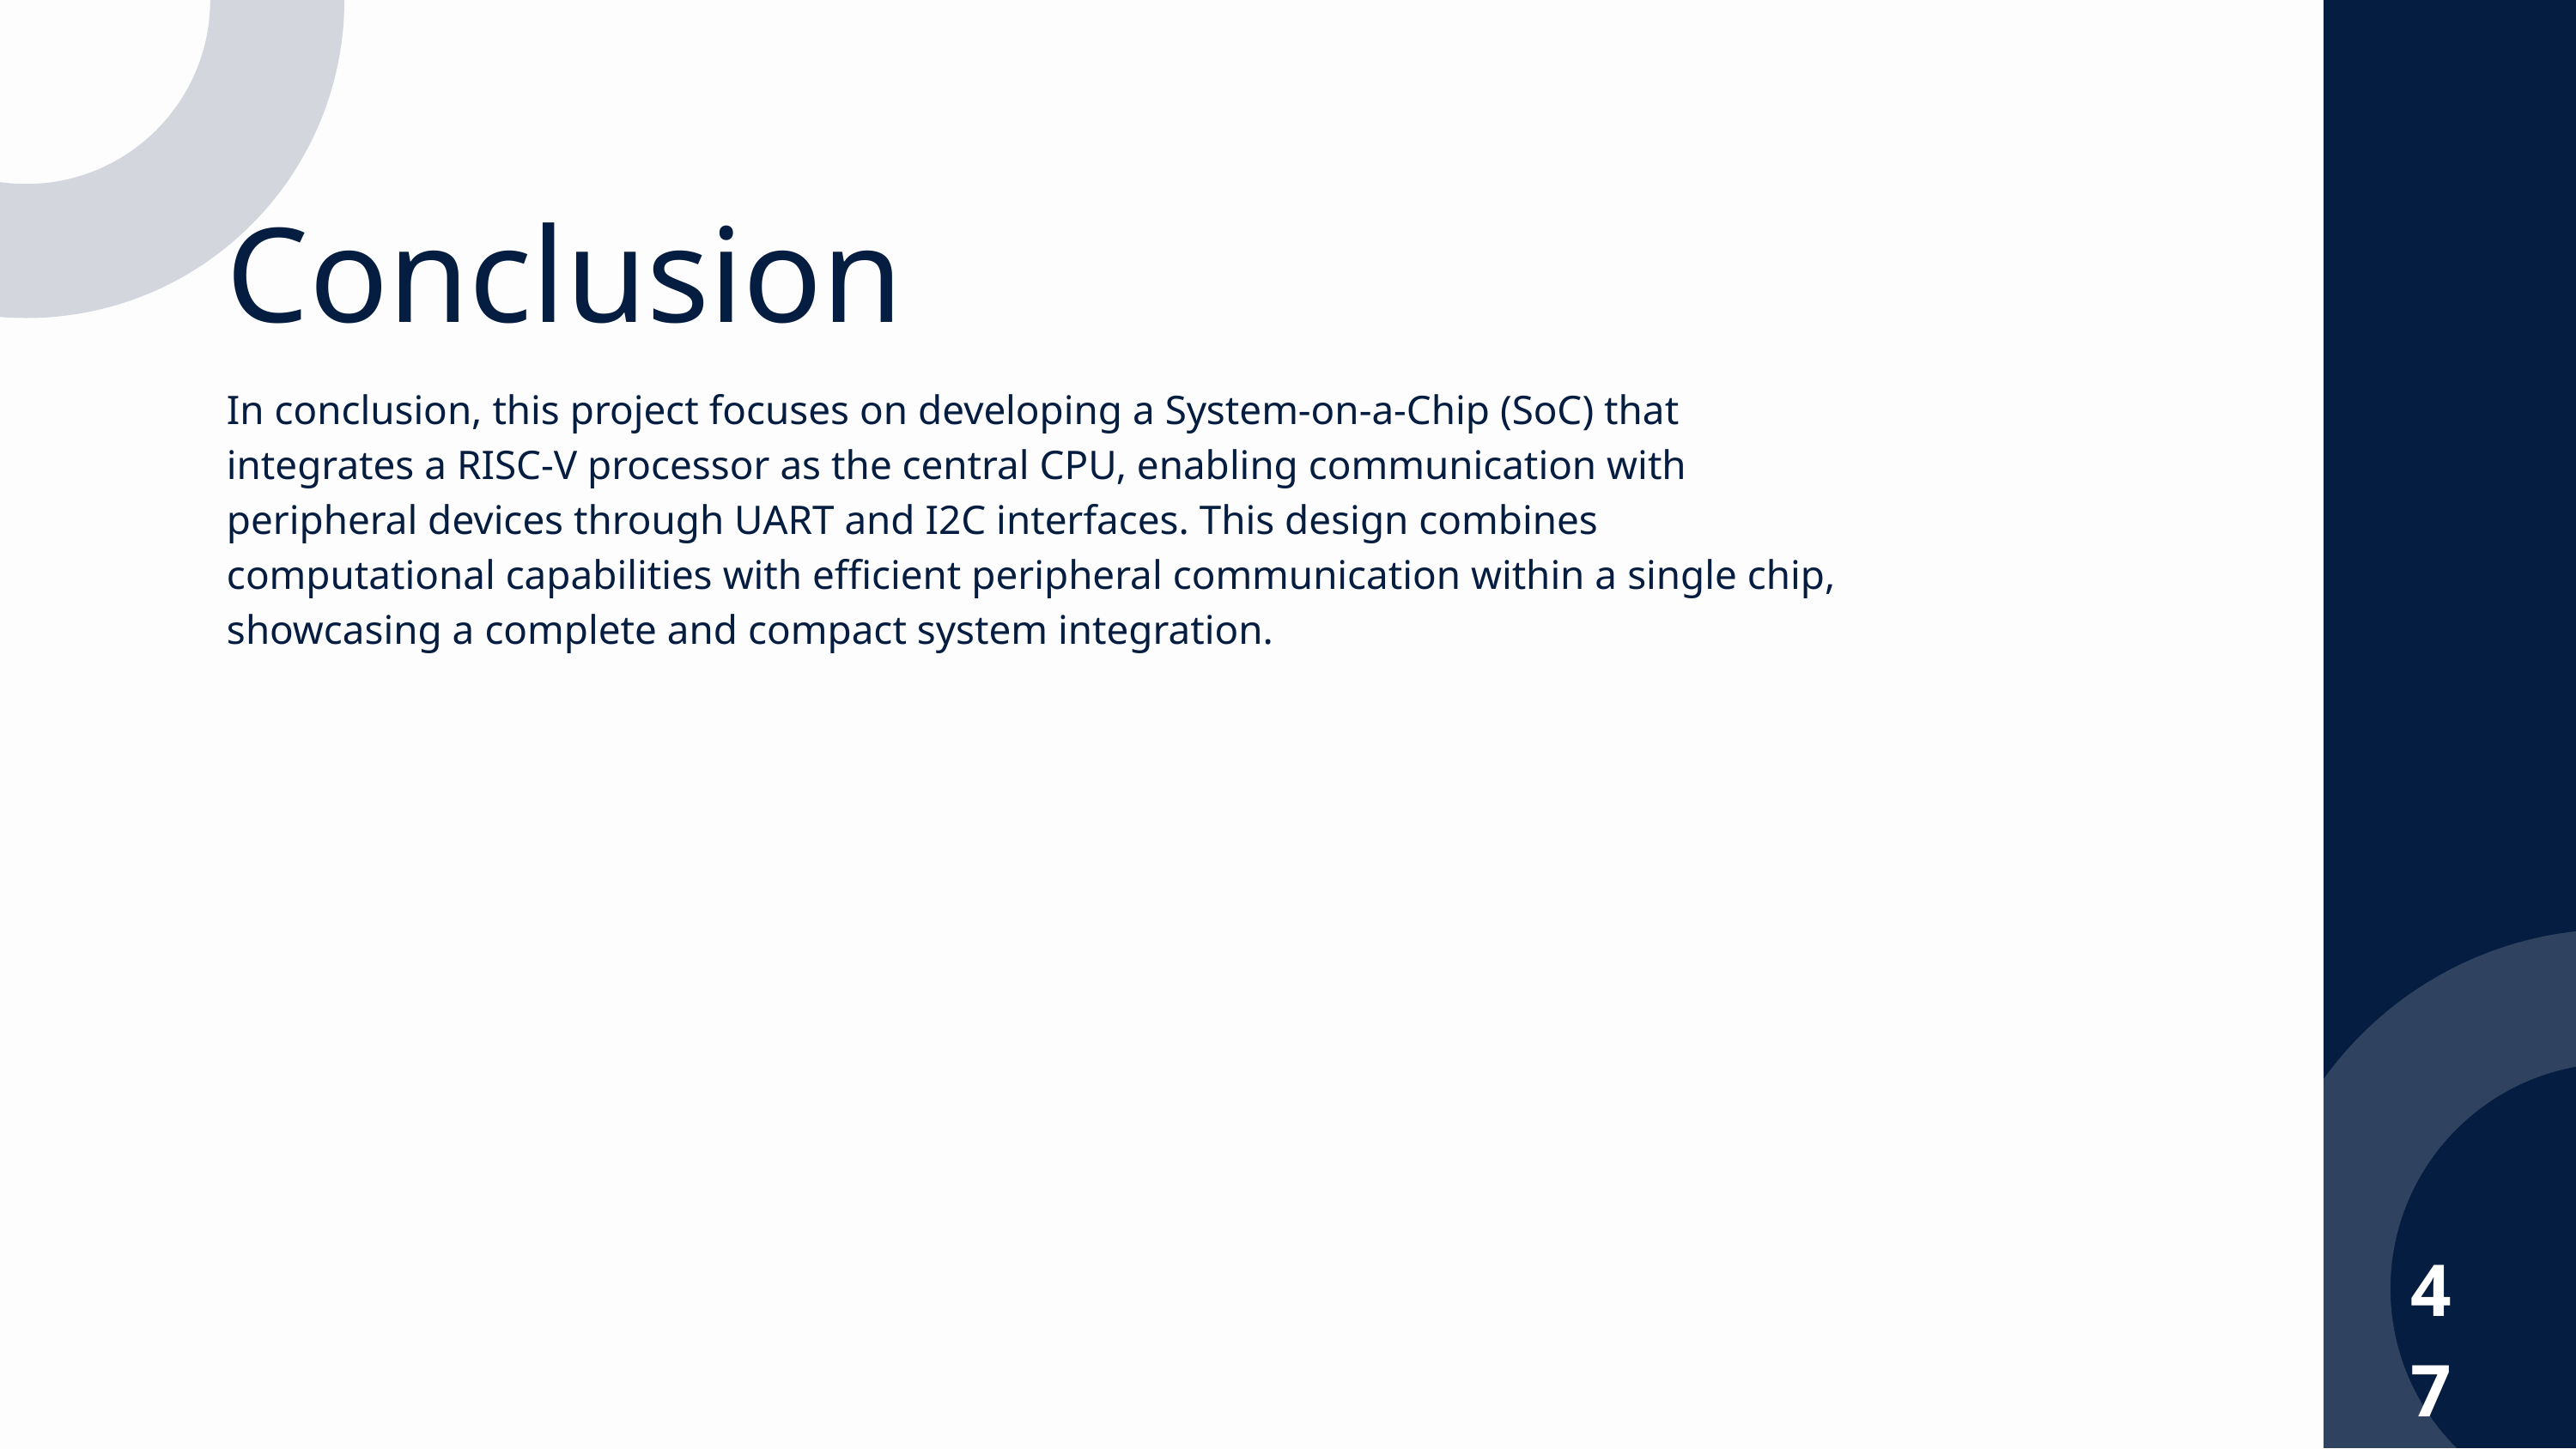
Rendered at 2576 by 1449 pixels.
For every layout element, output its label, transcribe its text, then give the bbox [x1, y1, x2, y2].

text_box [2323, 0, 2576, 1449]
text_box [0, 0, 278, 252]
text_box Conclusion [226, 165, 1447, 349]
text_box In conclusion, this project focuses on developing a System-on-a-Chip (SoC) that integrates a RISC-V processor as the central CPU, enabling communication with peripheral devices through UART and I2C interfaces. This design combines computational capabilities with efficient peripheral communication within a single chip, showcasing a complete and compact system integration. [226, 377, 1856, 652]
